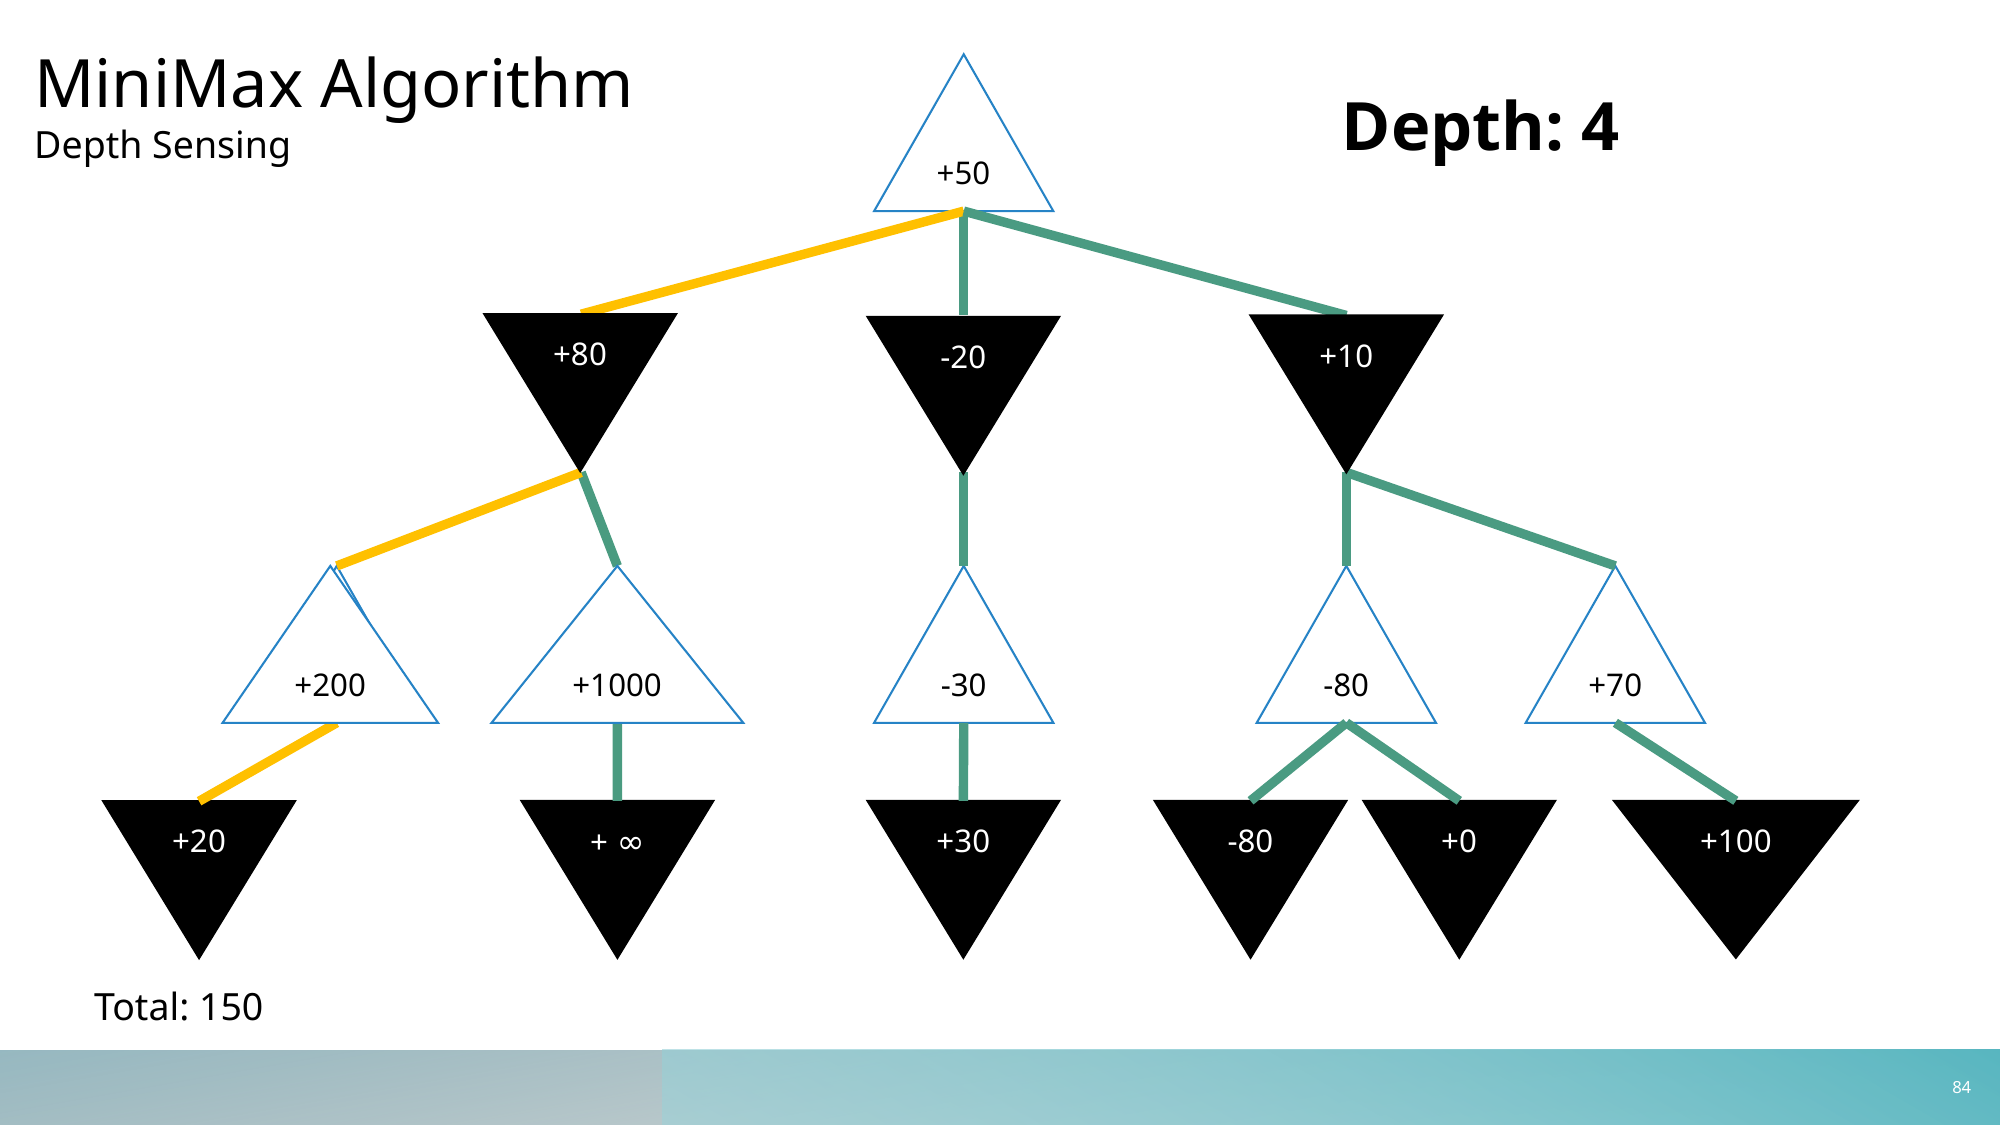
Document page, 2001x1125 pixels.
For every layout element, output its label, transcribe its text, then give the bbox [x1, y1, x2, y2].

text_box +200 [221, 564, 441, 724]
text_box +1000 [489, 565, 746, 724]
text_box -80 [1255, 566, 1437, 722]
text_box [963, 211, 1347, 316]
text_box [1615, 722, 1736, 801]
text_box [1346, 472, 1616, 566]
text_box -20 [865, 315, 1061, 476]
text_box +70 [1523, 565, 1706, 724]
text_box +20 [334, 565, 366, 614]
text_box +10 [1249, 314, 1445, 474]
text_box +80 [482, 313, 677, 472]
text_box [336, 472, 582, 566]
text_box +0 [1362, 799, 1558, 960]
text_box -30 [872, 566, 1056, 724]
text_box -80 [1152, 799, 1348, 960]
text_box +50 [872, 52, 1055, 211]
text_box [1250, 722, 1346, 801]
text_box +20 [101, 800, 296, 961]
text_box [582, 472, 618, 566]
text_box Depth: 4 [1326, 76, 1635, 171]
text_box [199, 722, 337, 802]
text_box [581, 211, 963, 315]
text_box Total: 150 [79, 975, 279, 1036]
text_box +100 [1611, 799, 1860, 960]
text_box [1346, 722, 1460, 801]
text_box +30 [865, 799, 1062, 960]
slide_number 83 [1914, 1051, 1987, 1125]
text_box MiniMax Algorithm Depth Sensing [19, 33, 650, 173]
text_box + ∞ [519, 799, 716, 960]
